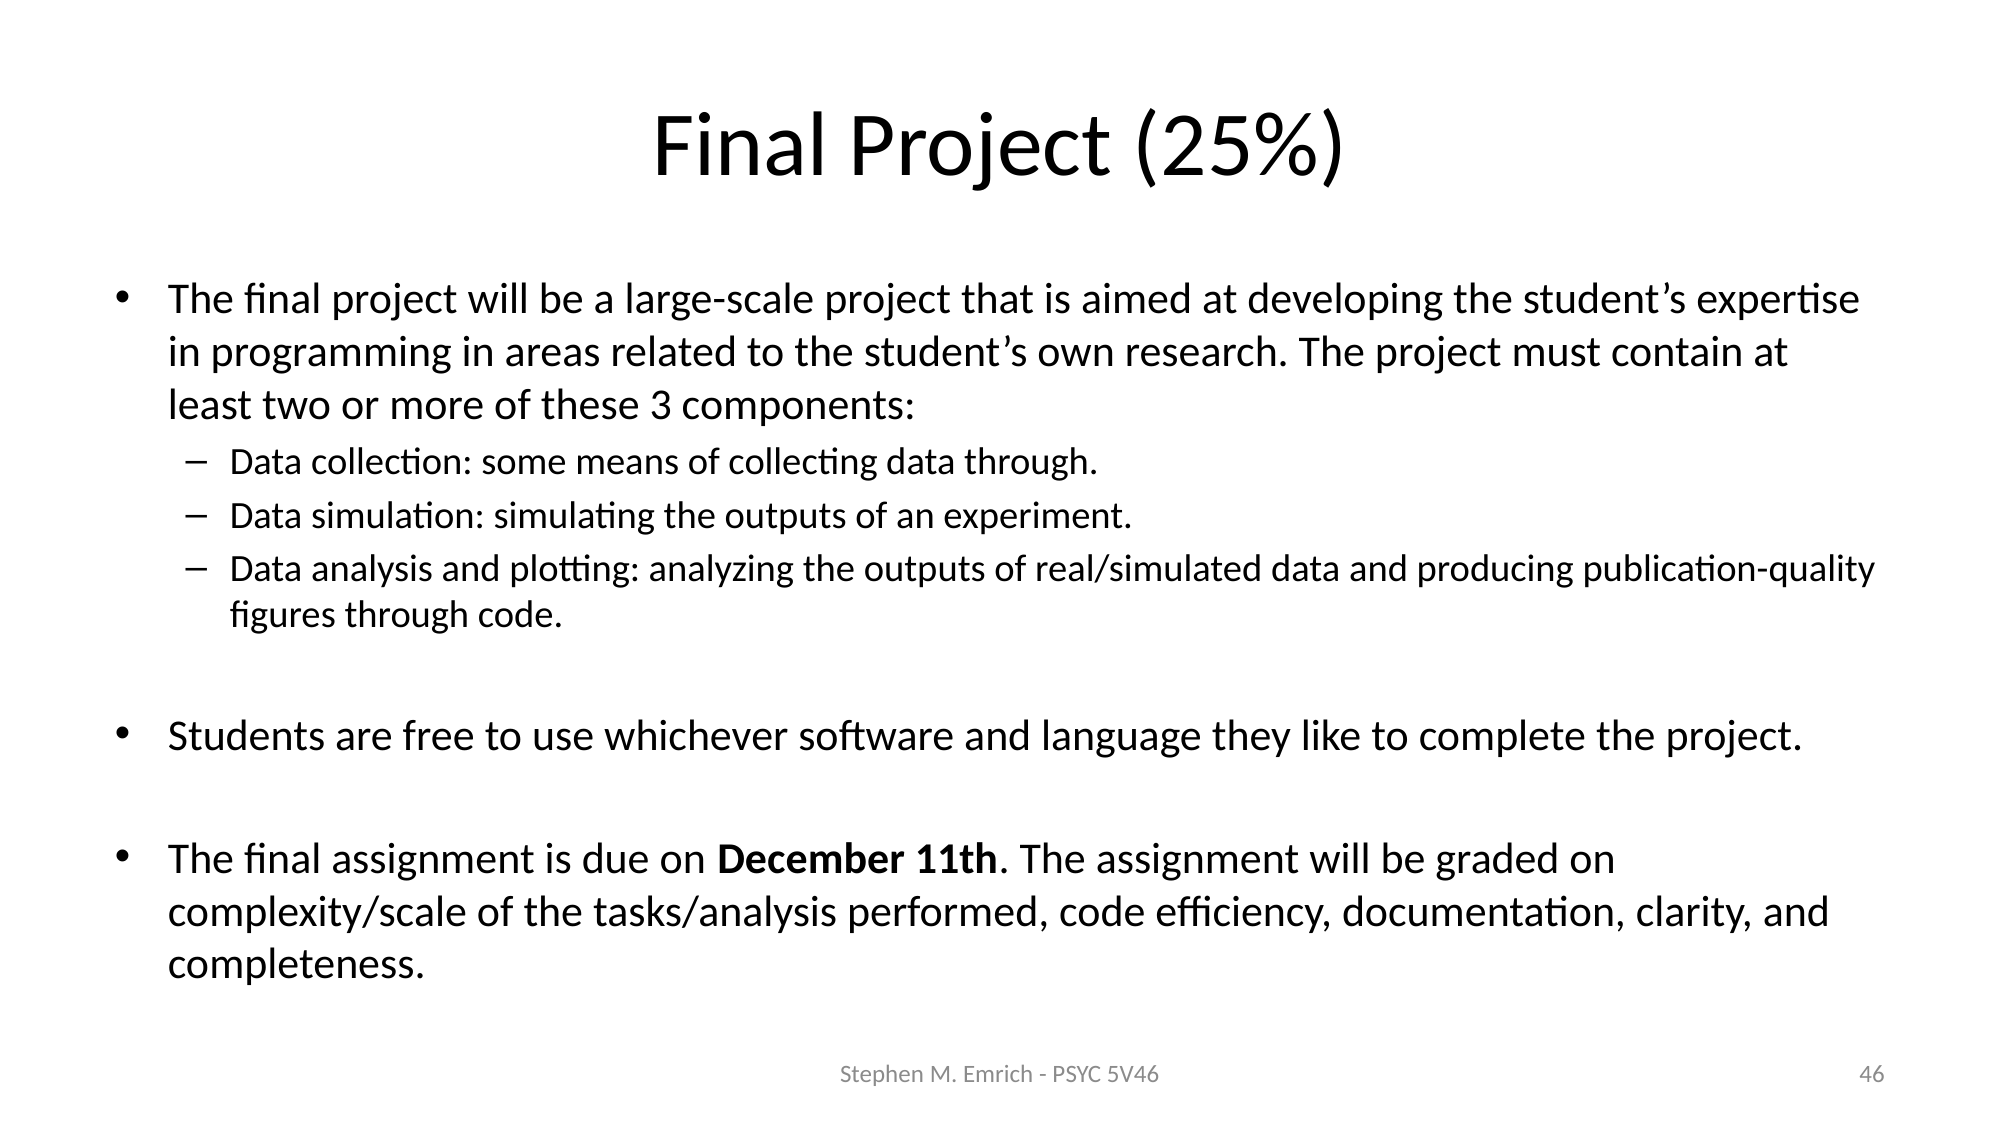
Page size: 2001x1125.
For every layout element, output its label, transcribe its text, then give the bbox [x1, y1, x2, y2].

title Final Project (25%) [99, 45, 1900, 233]
list The final project will be a large-scale project that is aimed at developing the student’s expertise in programming in areas related to the student’s own research. The project must contain at least two or more of these 3 components: Data collection: some means of collecting data through. Data simulation: simulating the outputs of an experiment. Data analysis and plotting: analyzing the outputs of real/simulated data and producing publication-quality figures through code. Students are free to use whichever software and language they like to complete the project. The final assignment is due on December 11th. The assignment will be graded on complexity/scale of the tasks/analysis performed, code efficiency, documentation, clarity, and completeness. [99, 262, 1900, 1005]
slide_number 46 [1433, 1042, 1900, 1103]
footer Stephen M. Emrich - PSYC 5V46 [683, 1042, 1317, 1103]
